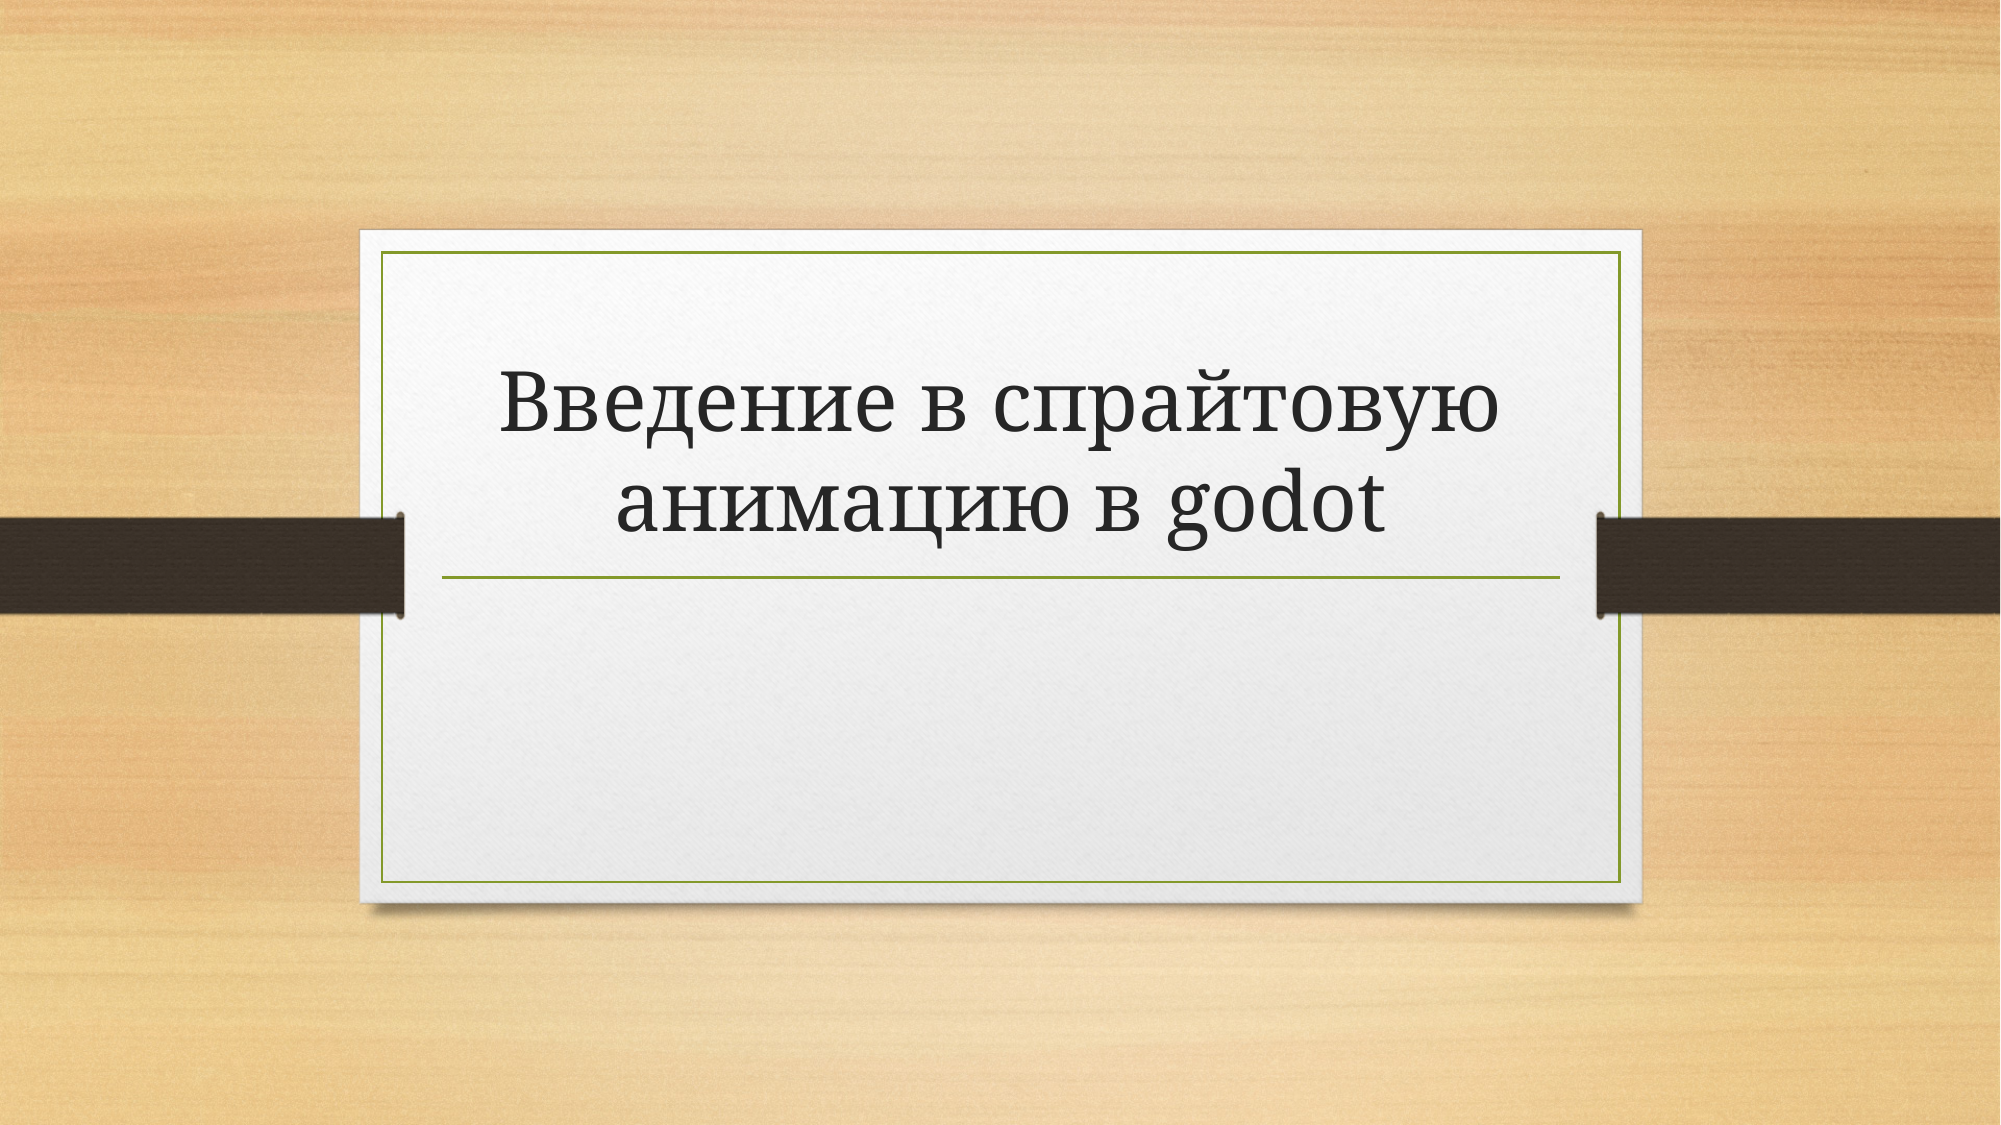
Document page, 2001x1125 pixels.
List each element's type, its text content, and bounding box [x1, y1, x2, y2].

title Введение в спрайтовую анимацию в godot [441, 306, 1560, 556]
picture [0, 0, 2001, 1125]
